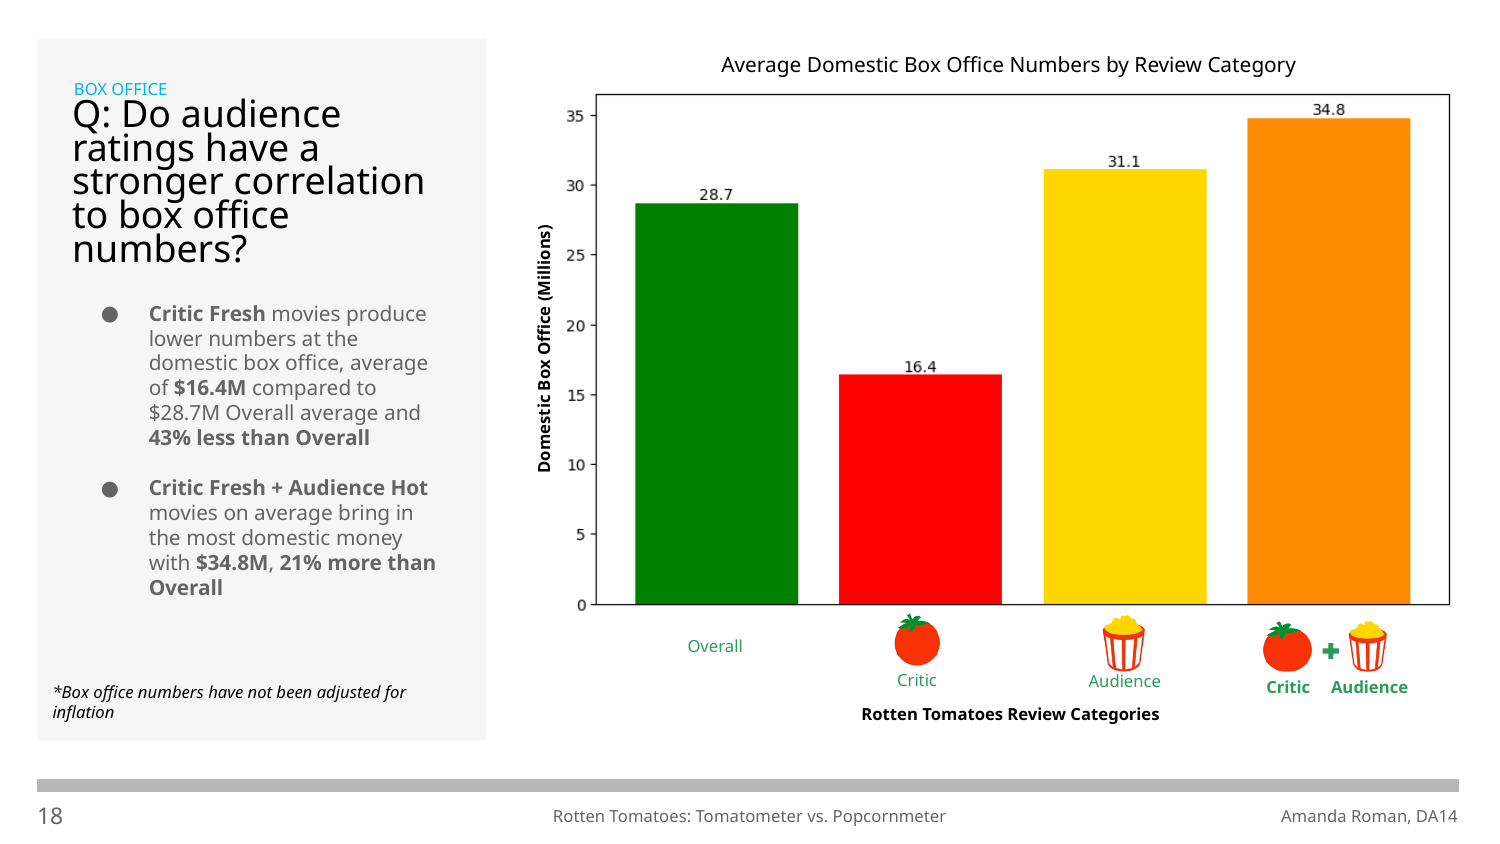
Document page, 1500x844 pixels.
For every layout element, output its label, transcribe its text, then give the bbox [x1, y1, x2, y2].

text_box Audience [1309, 666, 1431, 707]
list Rotten Tomatoes: Tomatometer vs. Popcornmeter [538, 805, 962, 826]
picture [554, 83, 1460, 678]
list Critic Fresh movies produce lower numbers at the domestic box office, average of $16.4M compared to $28.7M Overall average and 43% less than Overall Critic Fresh + Audience Hot movies on average bring in the most domestic money with $34.8M, 21% more than Overall [73, 300, 446, 666]
text_box Average Domestic Box Office Numbers by Review Category [596, 38, 1422, 82]
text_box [1068, 606, 1182, 712]
text_box [1322, 643, 1335, 659]
text_box Rotten Tomatoes Review Categories [600, 694, 1421, 735]
text_box Critic [1249, 666, 1309, 707]
text_box Overall [633, 631, 798, 667]
list Amanda Roman, DA14 [1125, 805, 1458, 826]
text_box Domestic Box Office (Millions) [523, 97, 549, 602]
title Q: Do audience ratings have a stronger correlation to box office numbers? [71, 100, 446, 261]
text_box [875, 605, 959, 711]
slide_number ‹#› [37, 801, 112, 830]
text_box *Box office numbers have not been adjusted for inflation [37, 666, 486, 737]
subtitle BOX OFFICE [73, 70, 448, 99]
